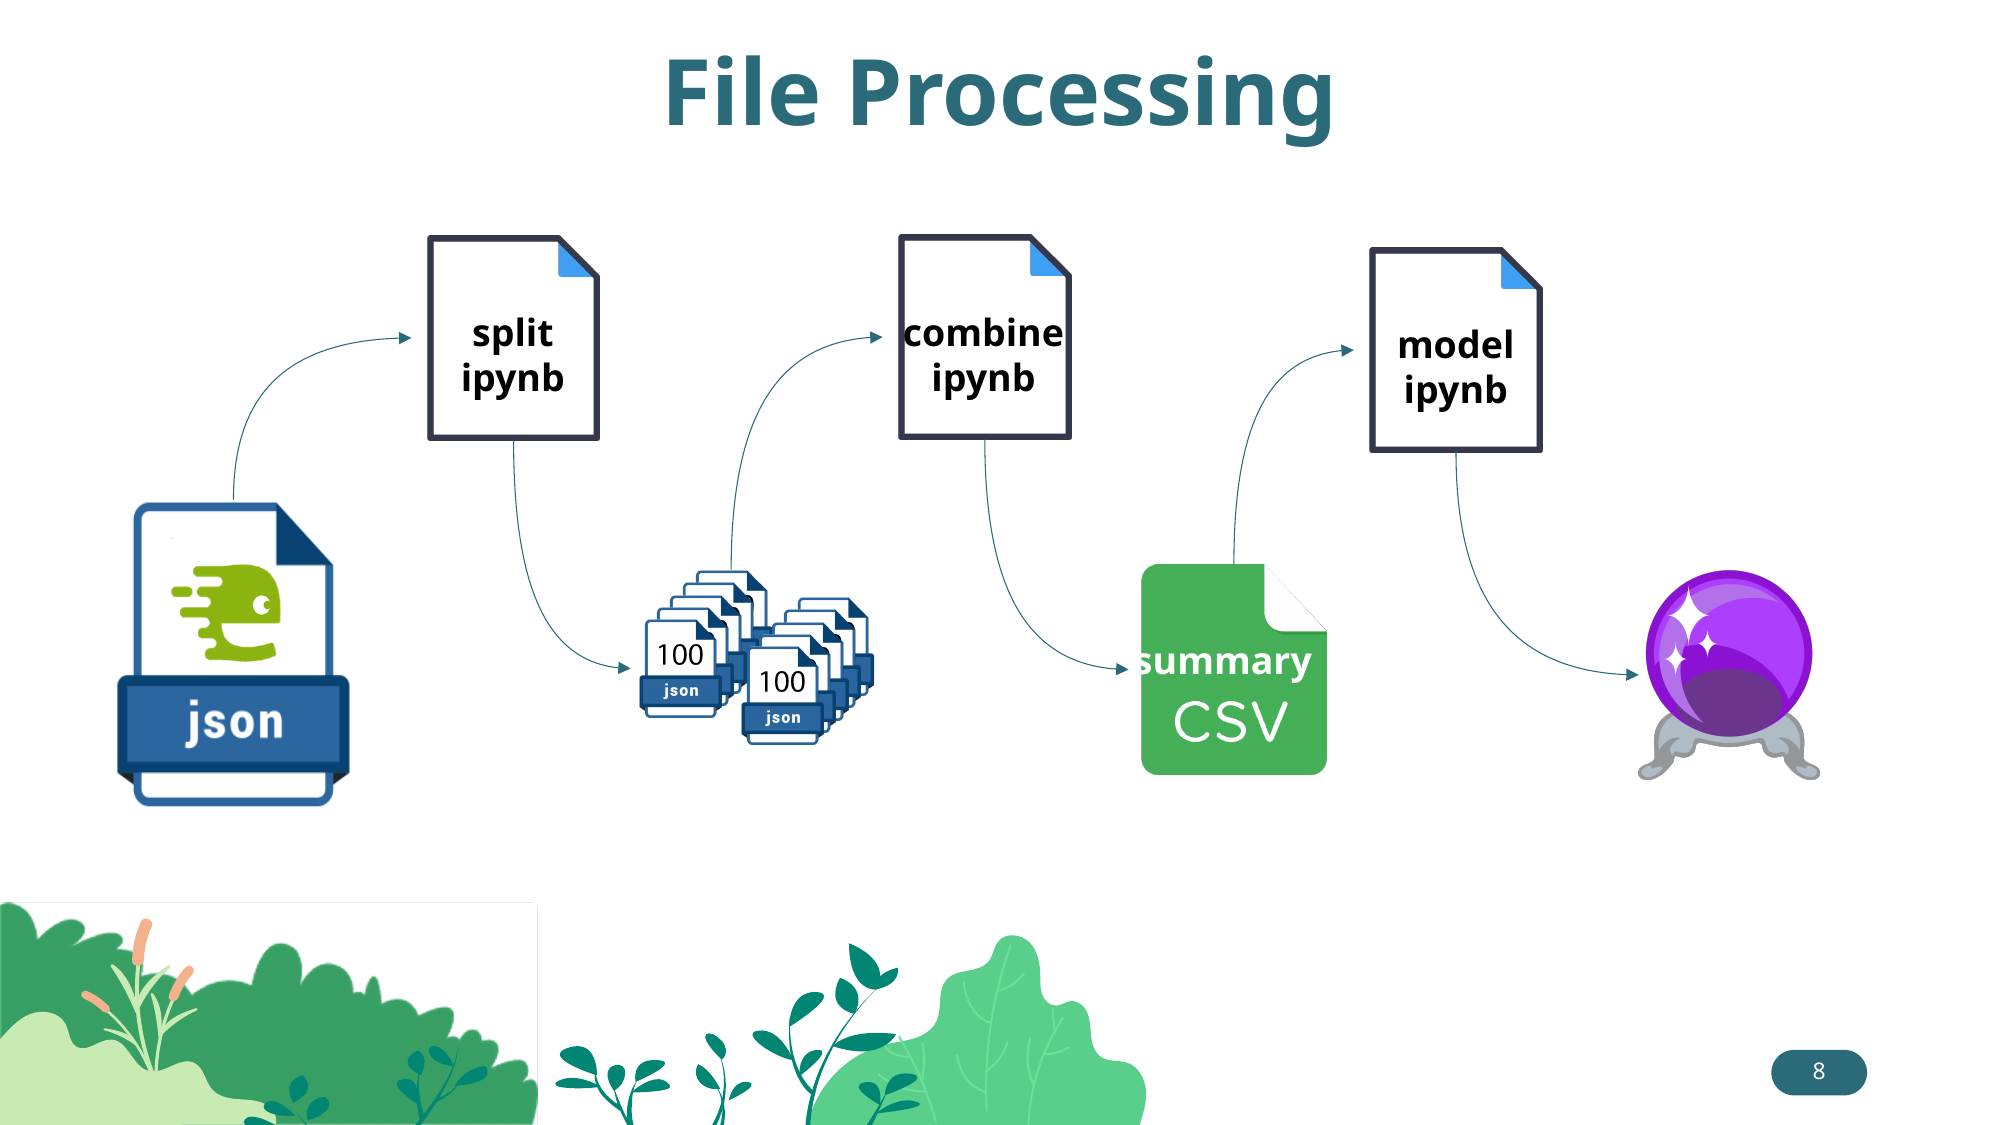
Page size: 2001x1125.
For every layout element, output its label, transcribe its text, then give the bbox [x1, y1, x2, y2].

picture [1638, 570, 1820, 780]
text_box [1436, 472, 1659, 655]
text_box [92, 499, 375, 810]
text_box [1128, 564, 1340, 775]
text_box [241, 329, 404, 508]
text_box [243, 943, 919, 1125]
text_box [457, 495, 687, 613]
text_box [1186, 397, 1401, 518]
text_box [411, 235, 616, 441]
slide_number 8 [1771, 1049, 1868, 1096]
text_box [92, 923, 206, 1093]
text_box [690, 377, 924, 530]
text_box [630, 569, 883, 746]
picture [0, 902, 538, 1125]
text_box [801, 939, 1141, 1125]
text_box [941, 482, 1172, 627]
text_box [882, 234, 1088, 440]
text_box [1353, 247, 1559, 453]
title File Processing [137, 45, 1863, 146]
